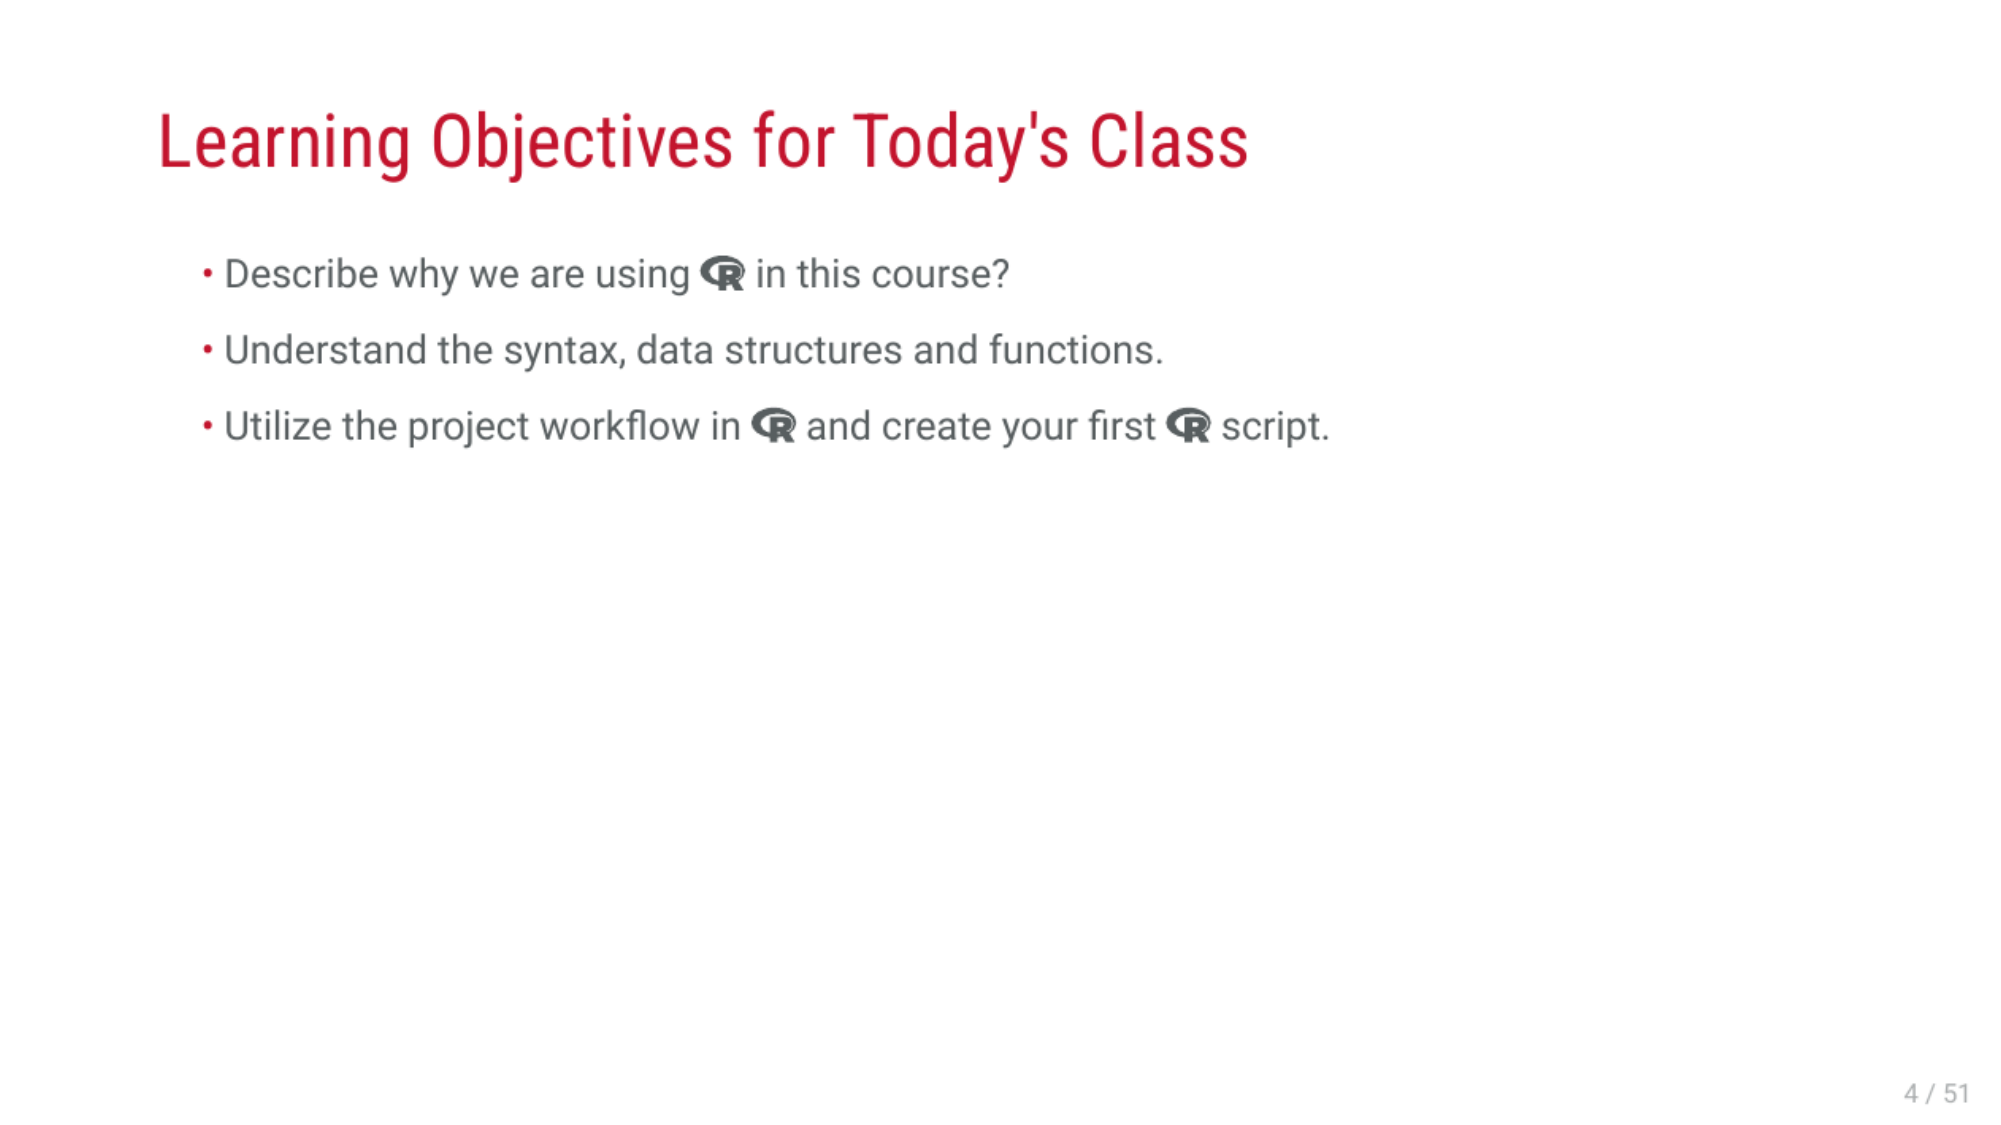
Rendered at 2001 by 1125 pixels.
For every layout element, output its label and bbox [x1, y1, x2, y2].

list [0, 0, 2000, 1125]
